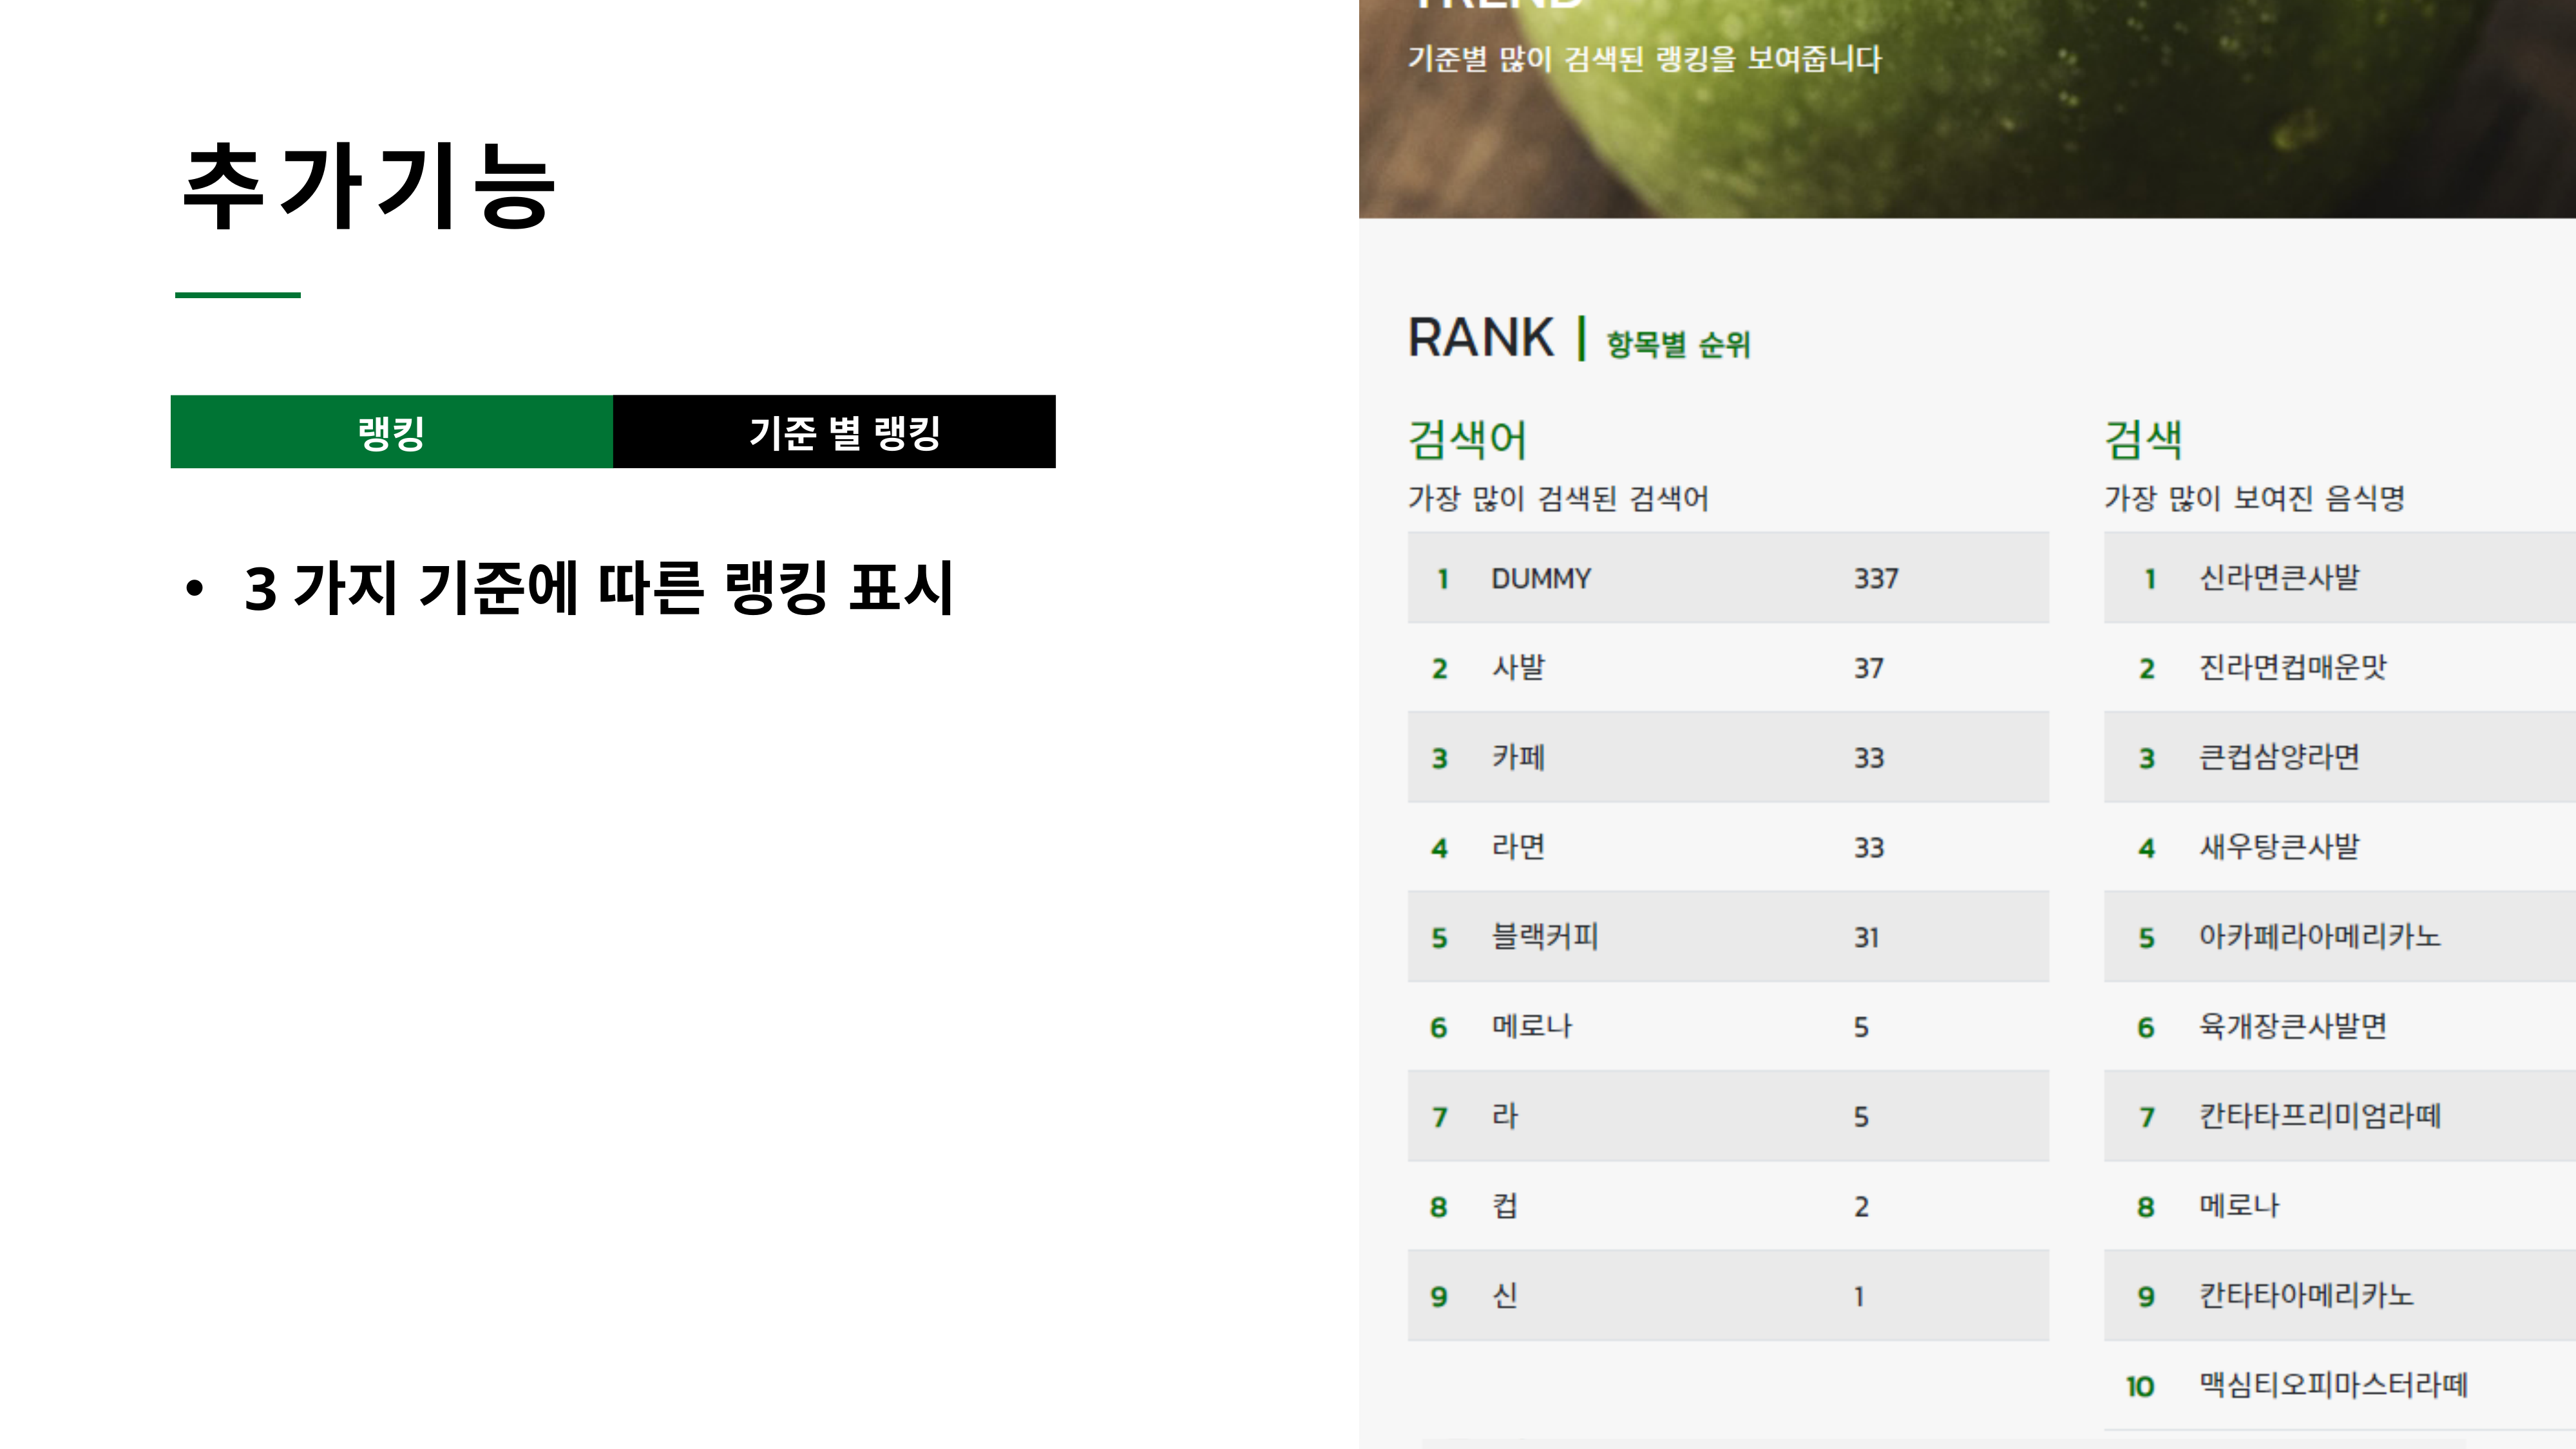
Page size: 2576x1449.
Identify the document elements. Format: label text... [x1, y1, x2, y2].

text_box 3가지 기준에 따른 랭킹 표시 [175, 511, 968, 627]
text_box 기준 별 랭킹 [739, 405, 952, 460]
picture [1359, 0, 2576, 1449]
text_box 추가기능 [171, 138, 568, 245]
text_box [613, 394, 1056, 469]
text_box 랭킹 [347, 406, 436, 461]
text_box [170, 394, 613, 469]
